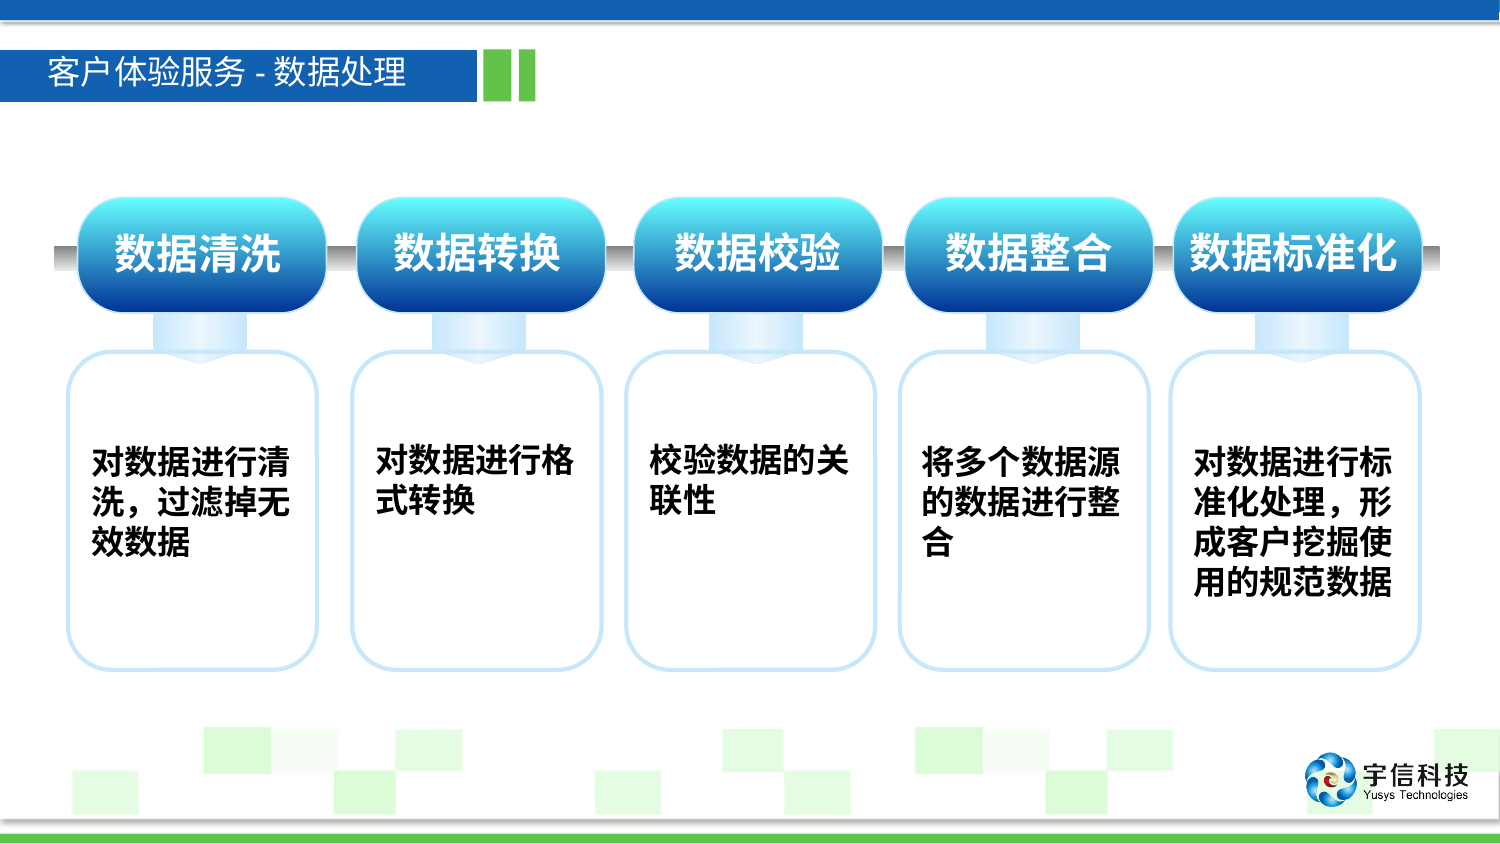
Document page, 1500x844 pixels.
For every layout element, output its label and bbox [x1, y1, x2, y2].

text_box [0, 43, 536, 103]
text_box [53, 197, 1440, 671]
picture [0, 0, 1500, 835]
